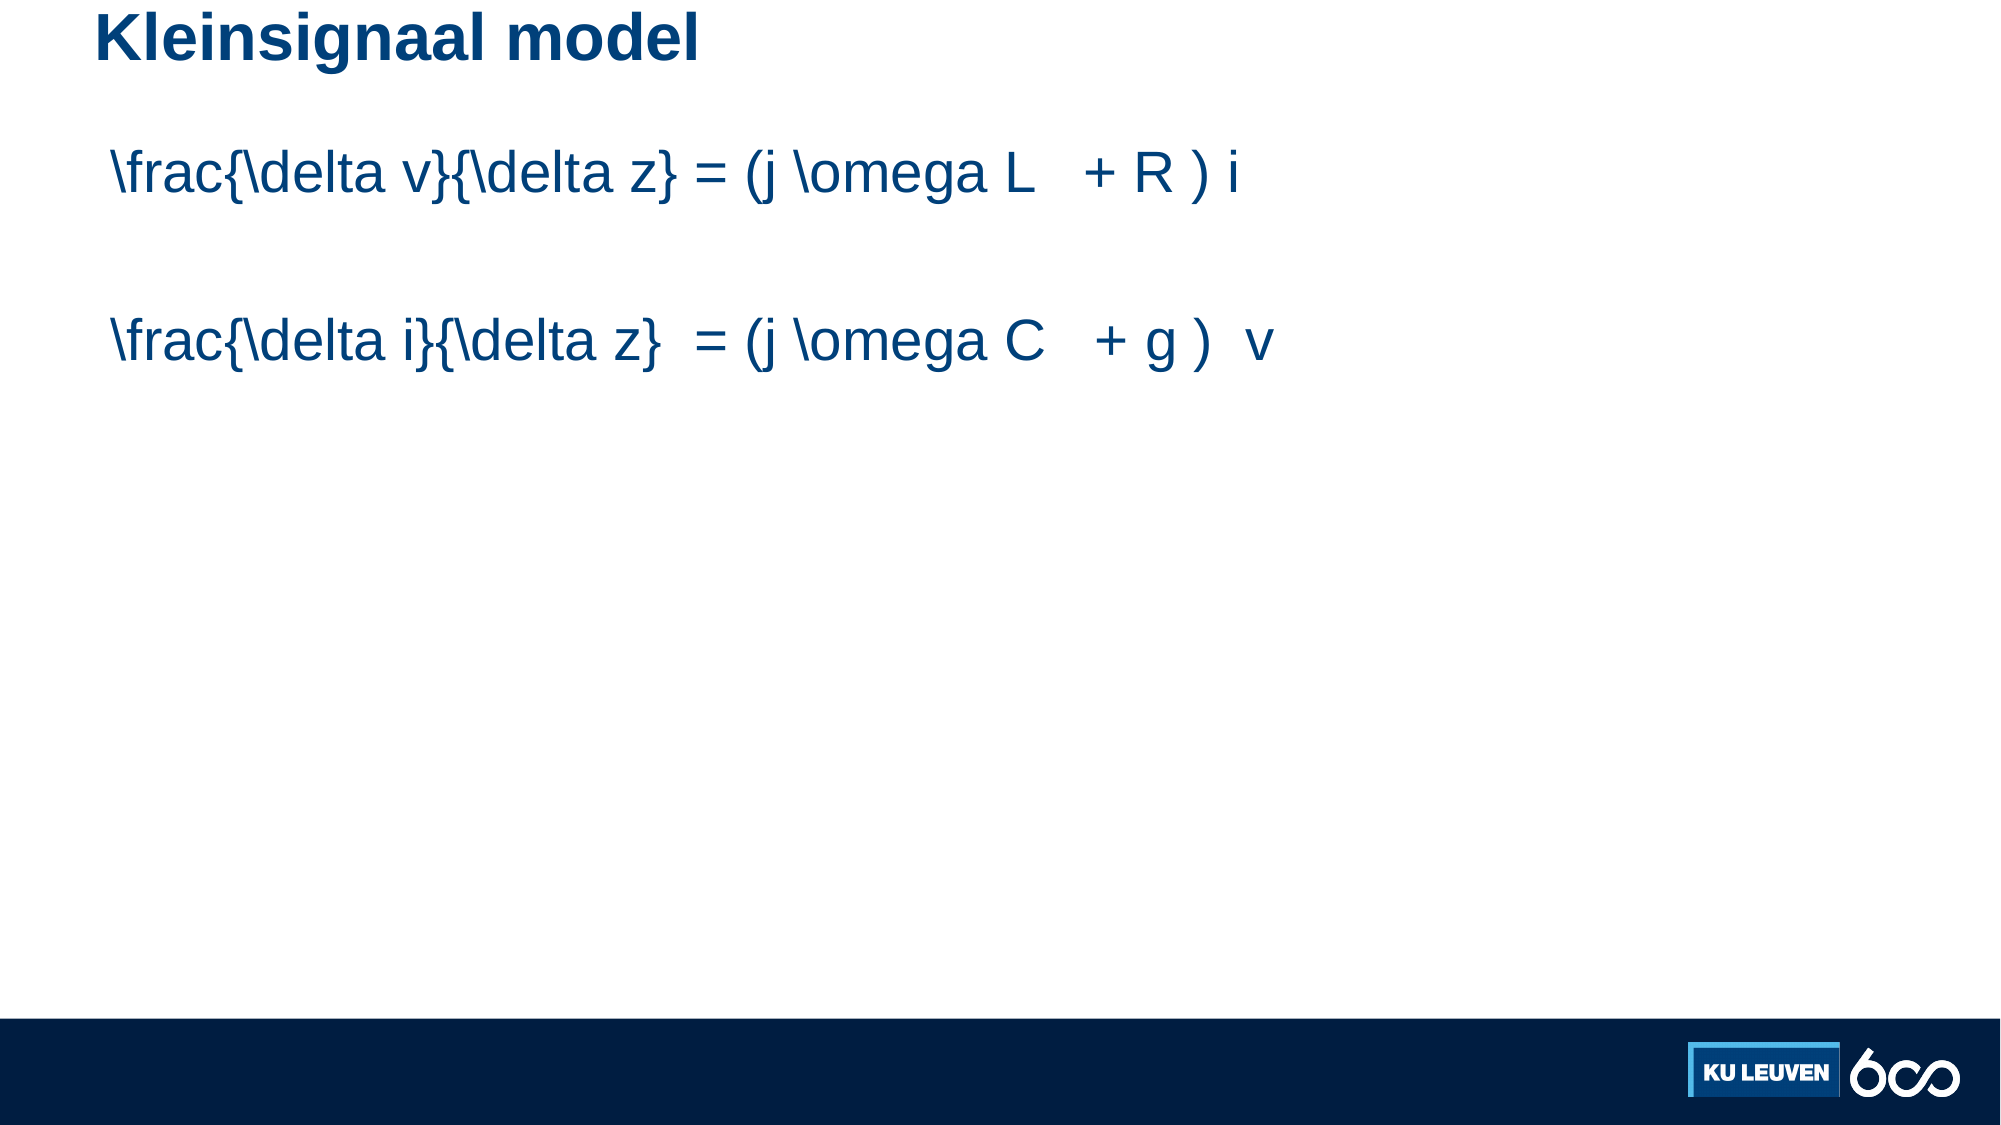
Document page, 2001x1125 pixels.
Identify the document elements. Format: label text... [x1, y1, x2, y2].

title Kleinsignaal model [94, 2, 1906, 110]
list \frac{\delta v}{\delta z} = (j \omega L + R ) i \frac{\delta i}{\delta z} = (j \omega C + g ) v [94, 142, 1900, 781]
picture [1688, 1042, 1960, 1097]
